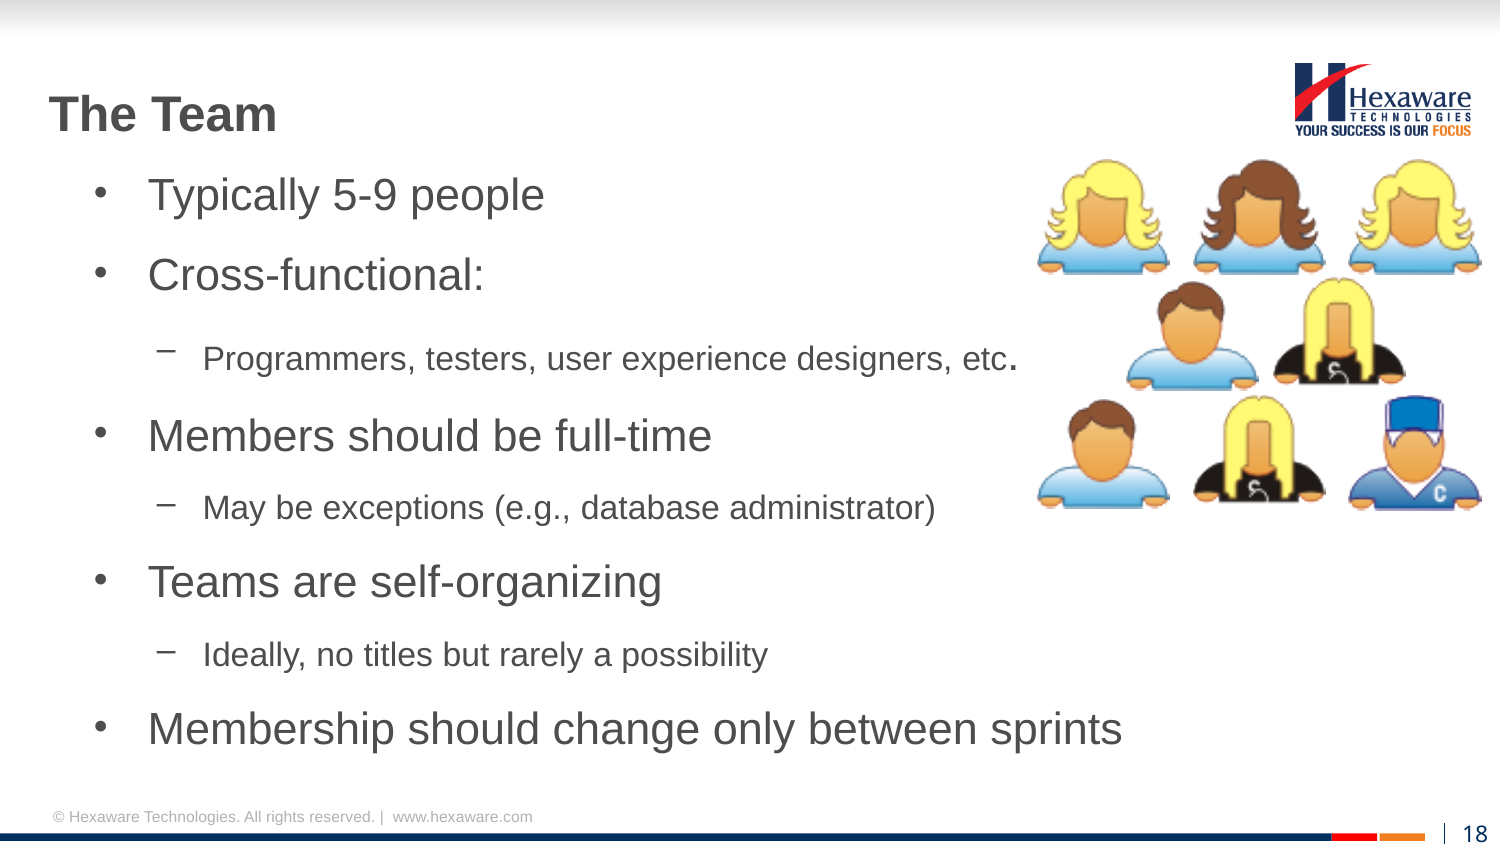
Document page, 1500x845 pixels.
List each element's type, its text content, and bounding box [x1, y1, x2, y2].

title The Team [37, 73, 1125, 149]
picture [1295, 63, 1471, 136]
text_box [1037, 159, 1482, 511]
list Typically 5-9 people Cross-functional: Programmers, testers, user experience designers, etc. Members should be full-time May be exceptions (e.g., database administrator) Teams are self-organizing Ideally, no titles but rarely a possibility Membership should change only between sprints [24, 159, 1425, 763]
